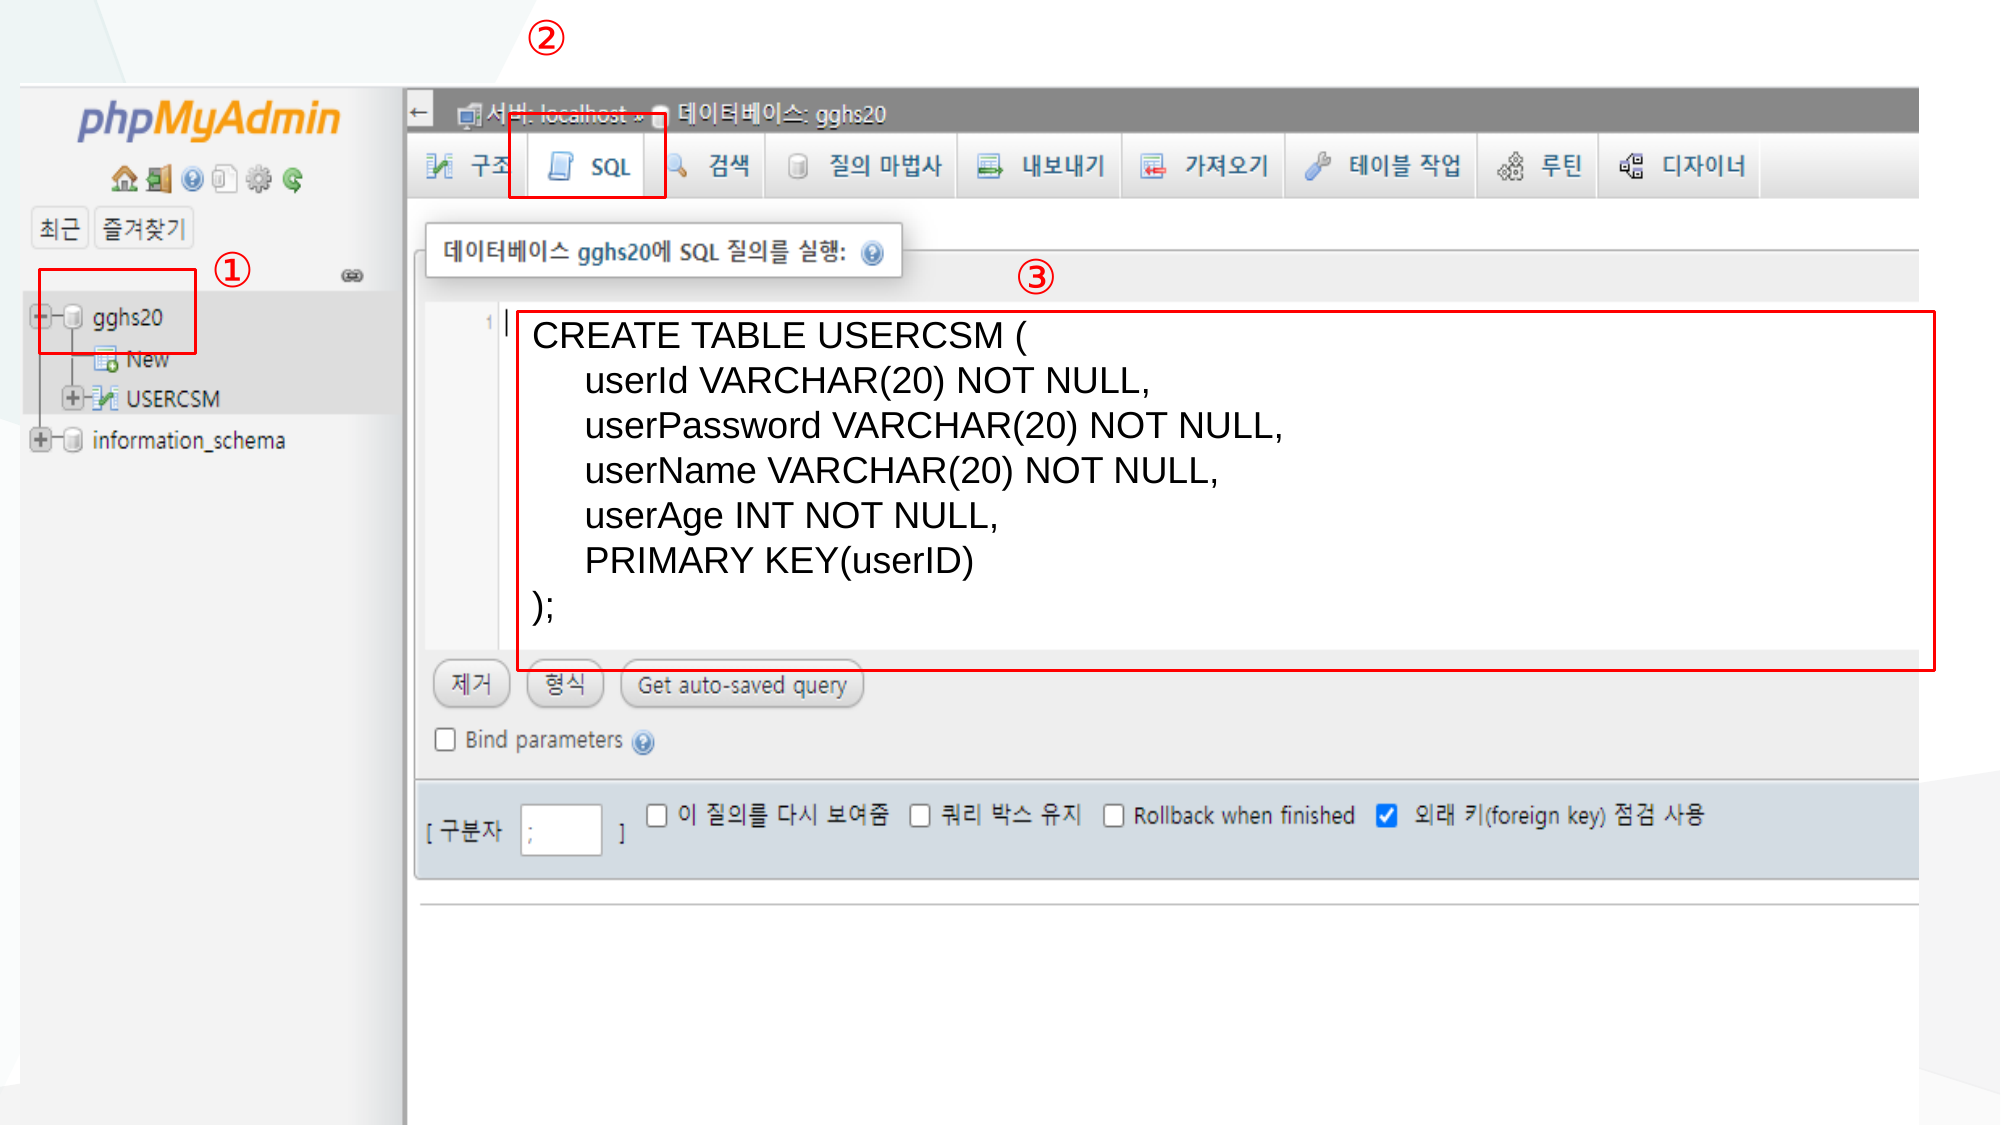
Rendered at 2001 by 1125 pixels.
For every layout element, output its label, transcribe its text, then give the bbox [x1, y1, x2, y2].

text_box ② [510, 0, 583, 73]
text_box CREATE TABLE USERCSM ( userId VARCHAR(20) NOT NULL, userPassword VARCHAR(20) NOT NULL, userName VARCHAR(20) NOT NULL, userAge INT NOT NULL, PRIMARY KEY(userID) ); [1926, 310, 1936, 672]
picture [20, 83, 1919, 1125]
